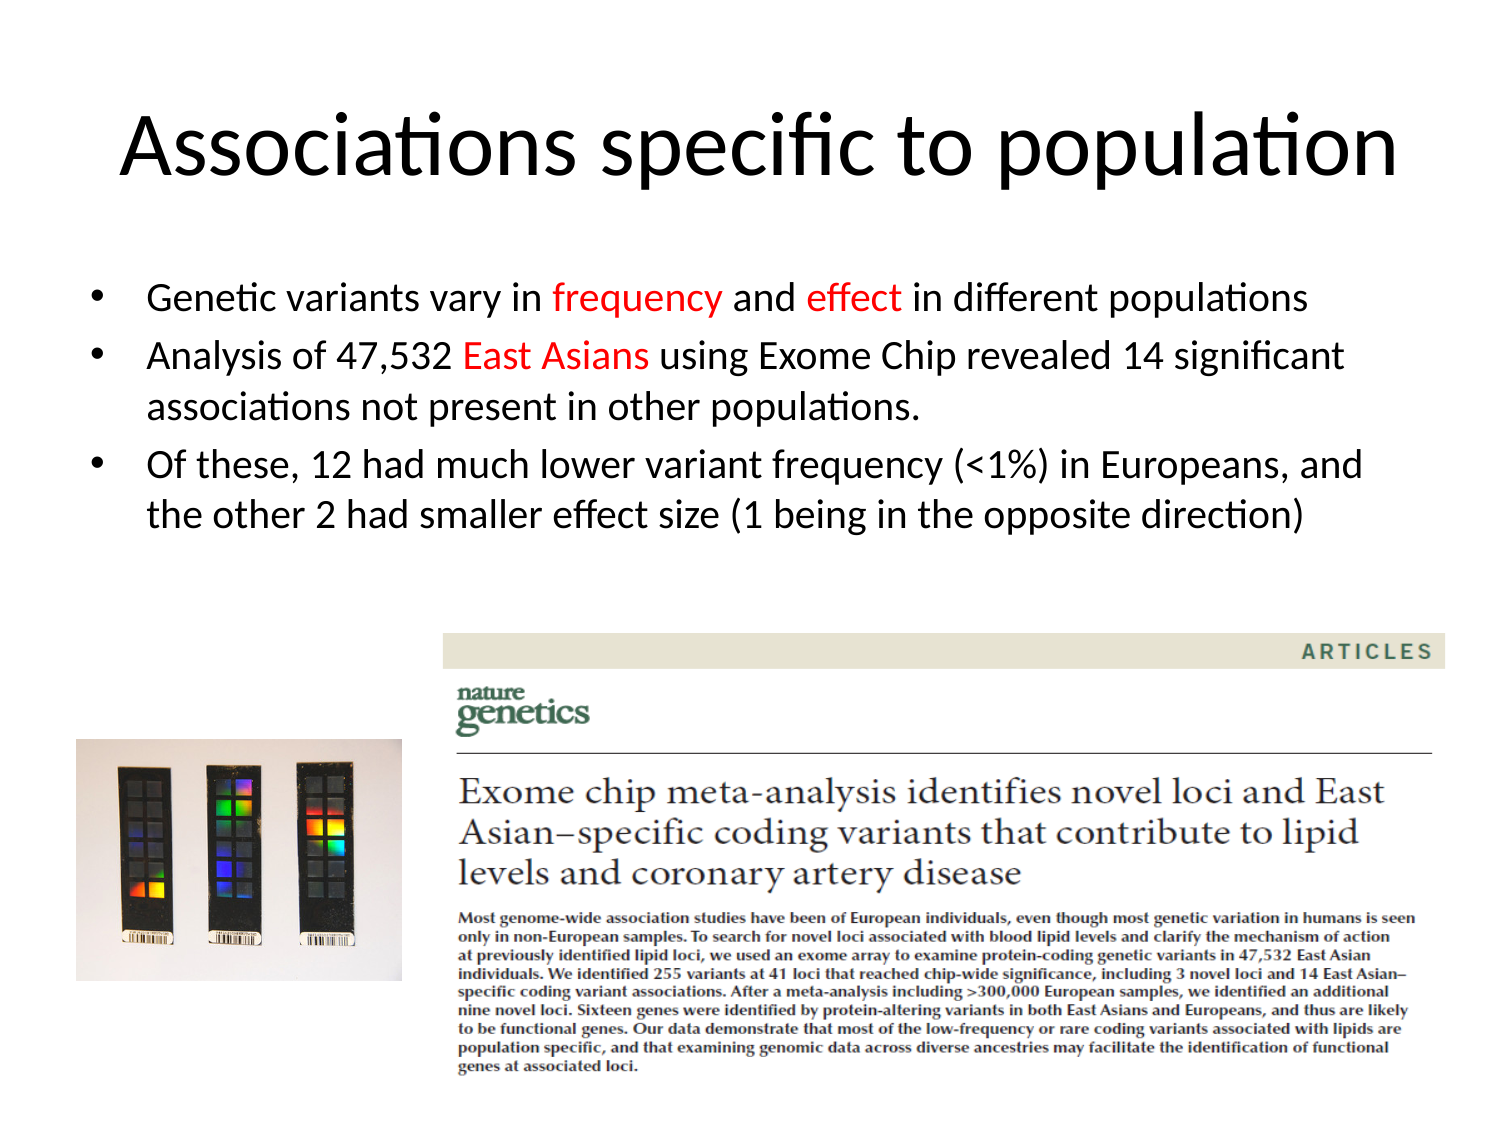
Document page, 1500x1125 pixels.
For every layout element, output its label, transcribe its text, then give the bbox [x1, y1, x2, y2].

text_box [442, 633, 1446, 1080]
list Genetic variants vary in frequency and effect in different populations Analysis of 47,532 East Asians using Exome Chip revealed 14 significant associations not present in other populations. Of these, 12 had much lower variant frequency (<1%) in Europeans, and the other 2 had smaller effect size (1 being in the opposite direction) [74, 262, 1426, 599]
picture [76, 739, 402, 981]
title Associations specific to population [74, 44, 1426, 233]
